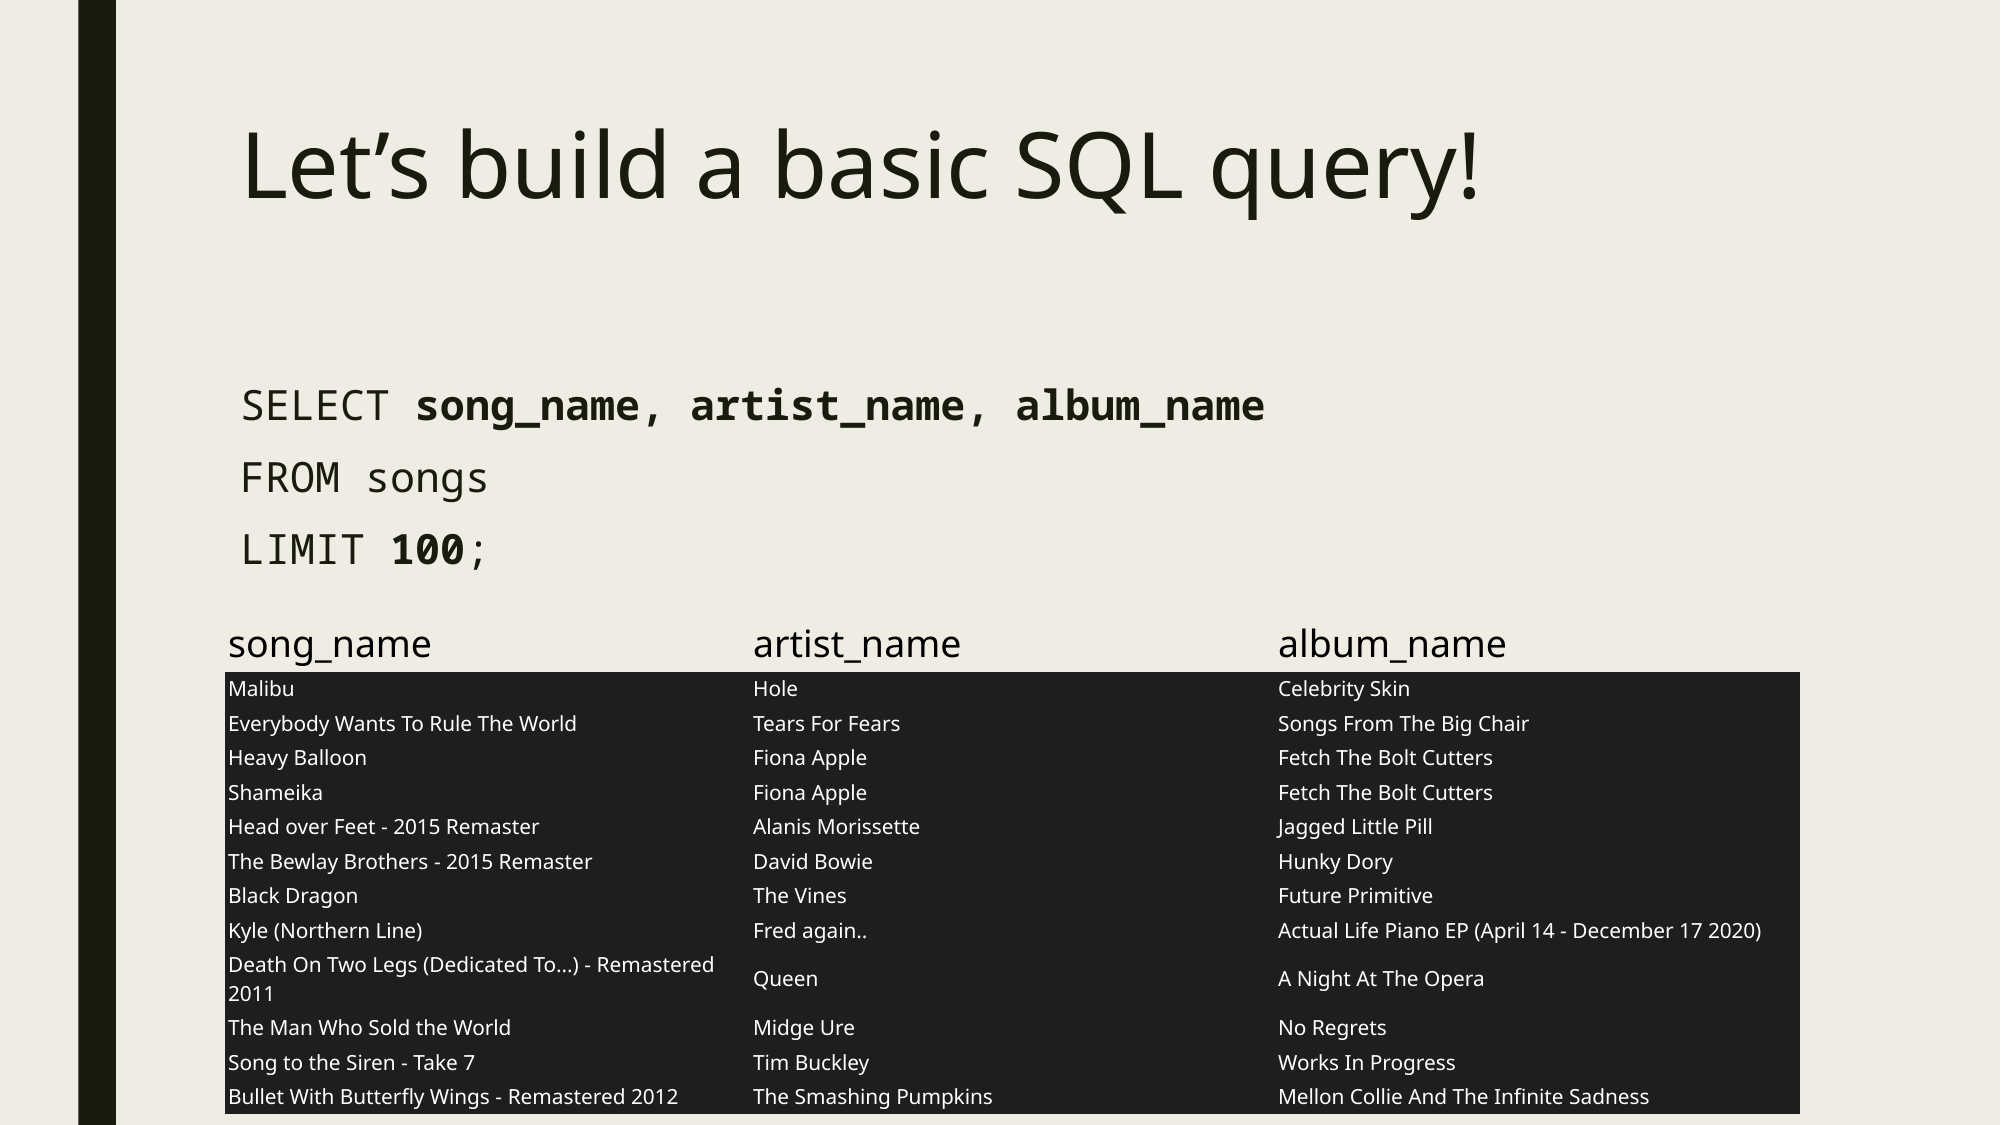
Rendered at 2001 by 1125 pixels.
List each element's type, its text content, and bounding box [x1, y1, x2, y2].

table_cell Songs From The Big Chair [1275, 706, 1800, 740]
table_cell Shameika [225, 775, 750, 809]
table_cell Fiona Apple [750, 775, 1275, 809]
table_cell Hunky Dory [1275, 844, 1800, 878]
list SELECT song_name, artist_name, album_name FROM songs LIMIT 100; [225, 375, 1800, 614]
table_cell Alanis Morissette [750, 809, 1275, 844]
table_cell Mellon Collie And The Infinite Sadness [1275, 1079, 1800, 1114]
table_cell Works In Progress [1275, 1045, 1800, 1079]
table_cell Kyle (Northern Line) [225, 913, 750, 947]
table_cell The Bewlay Brothers - 2015 Remaster [225, 844, 750, 878]
table_cell A Night At The Opera [1275, 947, 1800, 1010]
table_cell Malibu [225, 672, 750, 706]
table_cell Tears For Fears [750, 706, 1275, 740]
table_header song_name [225, 614, 750, 672]
table_cell No Regrets [1275, 1010, 1800, 1045]
title Let’s build a basic SQL query! [225, 112, 1800, 357]
table_cell The Smashing Pumpkins [750, 1079, 1275, 1114]
table_cell Everybody Wants To Rule The World [225, 706, 750, 740]
table_cell Death On Two Legs (Dedicated To...) - Remastered 2011 [225, 947, 750, 1010]
table_cell Bullet With Butterfly Wings - Remastered 2012 [225, 1079, 750, 1114]
table_cell Fiona Apple [750, 740, 1275, 775]
table_cell Tim Buckley [750, 1045, 1275, 1079]
table_cell The Vines [750, 878, 1275, 913]
table_cell Heavy Balloon [225, 740, 750, 775]
table_cell The Man Who Sold the World [225, 1010, 750, 1045]
table_cell Queen [750, 947, 1275, 1010]
table_cell Fetch The Bolt Cutters [1275, 740, 1800, 775]
table_header artist_name [750, 614, 1275, 672]
table_header album_name [1275, 614, 1800, 672]
table_cell Actual Life Piano EP (April 14 - December 17 2020) [1275, 913, 1800, 947]
table_cell Celebrity Skin [1275, 672, 1800, 706]
table_cell Fetch The Bolt Cutters [1275, 775, 1800, 809]
table_cell Jagged Little Pill [1275, 809, 1800, 844]
table_cell Hole [750, 672, 1275, 706]
table_cell Future Primitive [1275, 878, 1800, 913]
table_cell Head over Feet - 2015 Remaster [225, 809, 750, 844]
table_cell Black Dragon [225, 878, 750, 913]
table_cell Fred again.. [750, 913, 1275, 947]
table_cell Song to the Siren - Take 7 [225, 1045, 750, 1079]
table_cell David Bowie [750, 844, 1275, 878]
table_cell Midge Ure [750, 1010, 1275, 1045]
